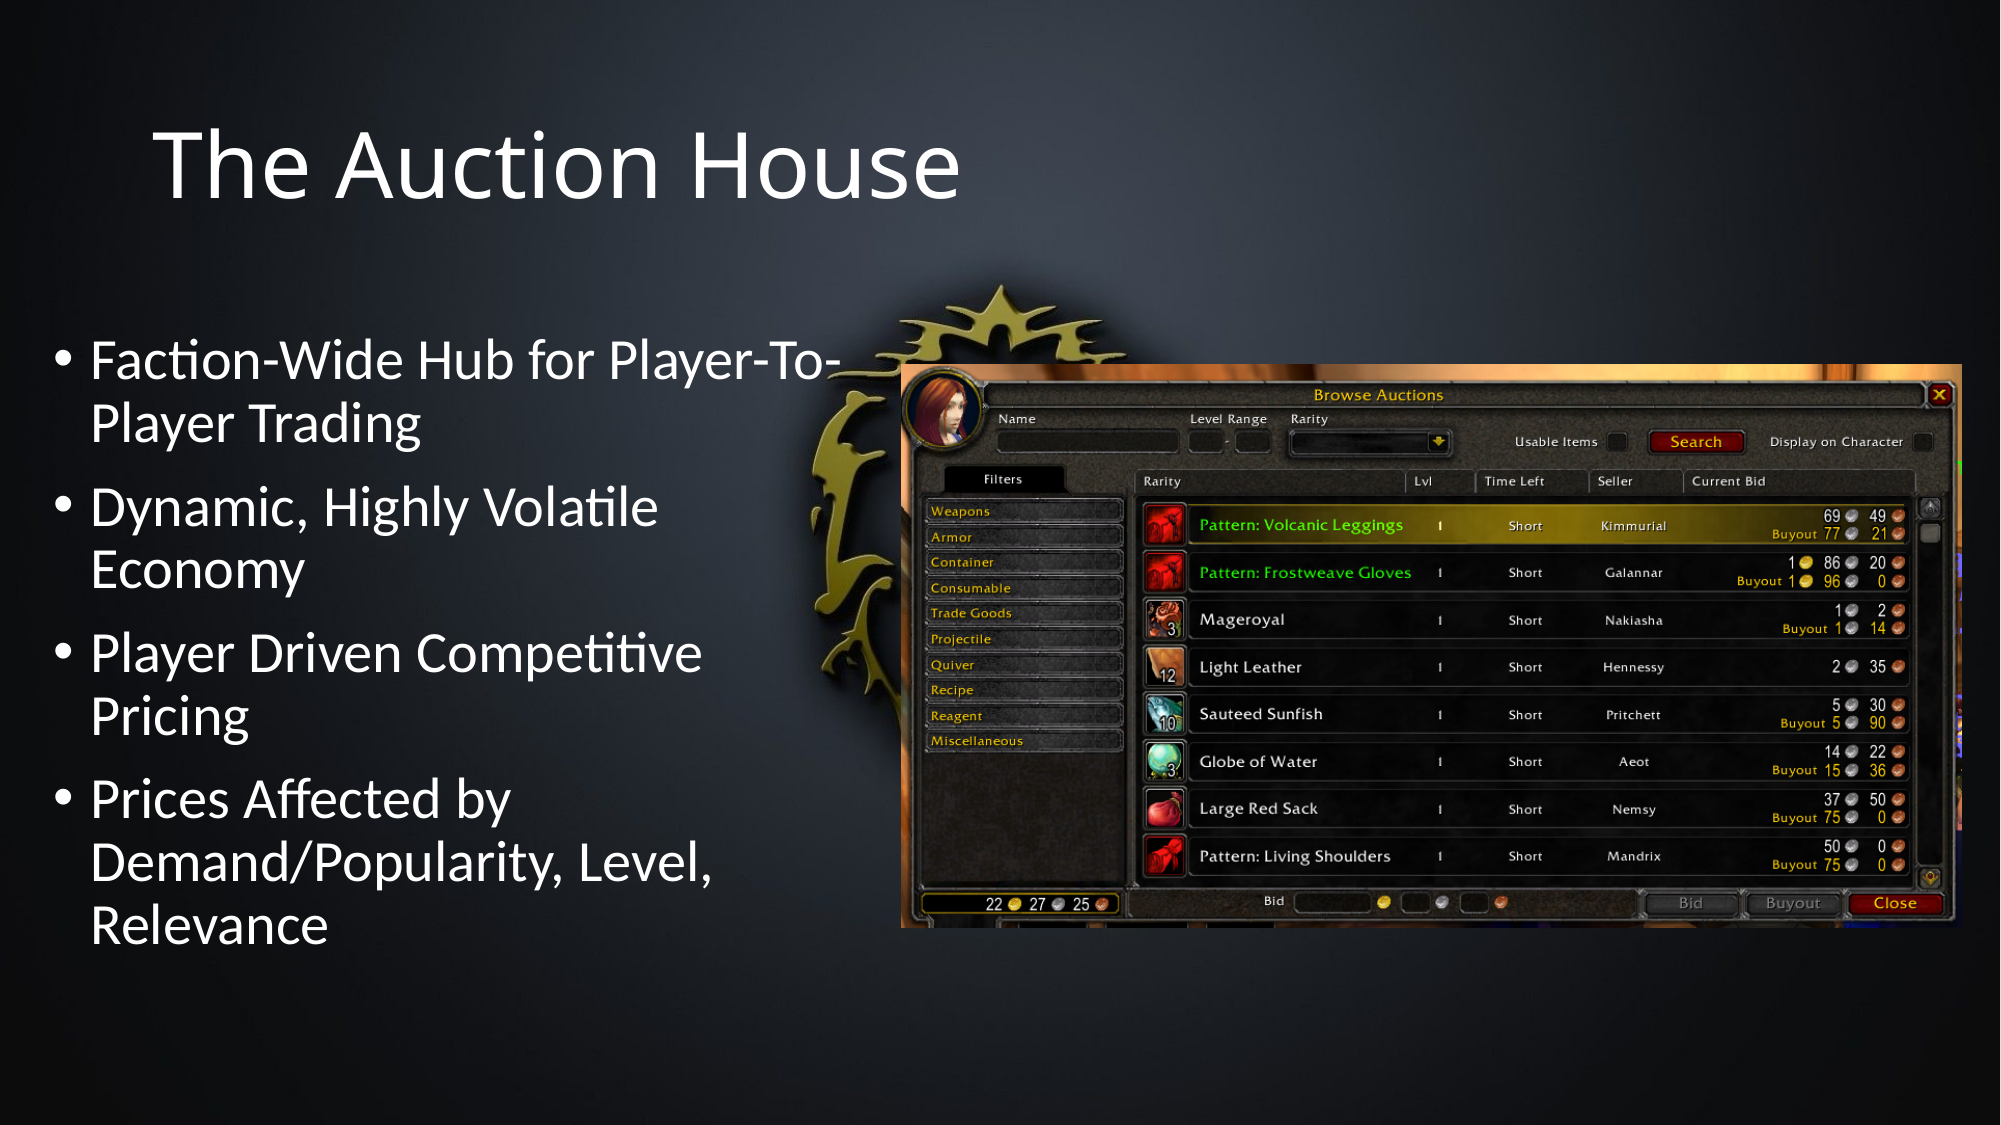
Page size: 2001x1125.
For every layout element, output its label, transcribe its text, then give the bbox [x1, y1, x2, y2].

picture [0, 0, 2001, 1125]
title The Auction House [137, 59, 1863, 278]
list Faction-Wide Hub for Player-To-Player Trading Dynamic, Highly Volatile Economy Player Driven Competitive Pricing Prices Affected by Demand/Popularity, Level, Relevance [38, 321, 878, 1036]
